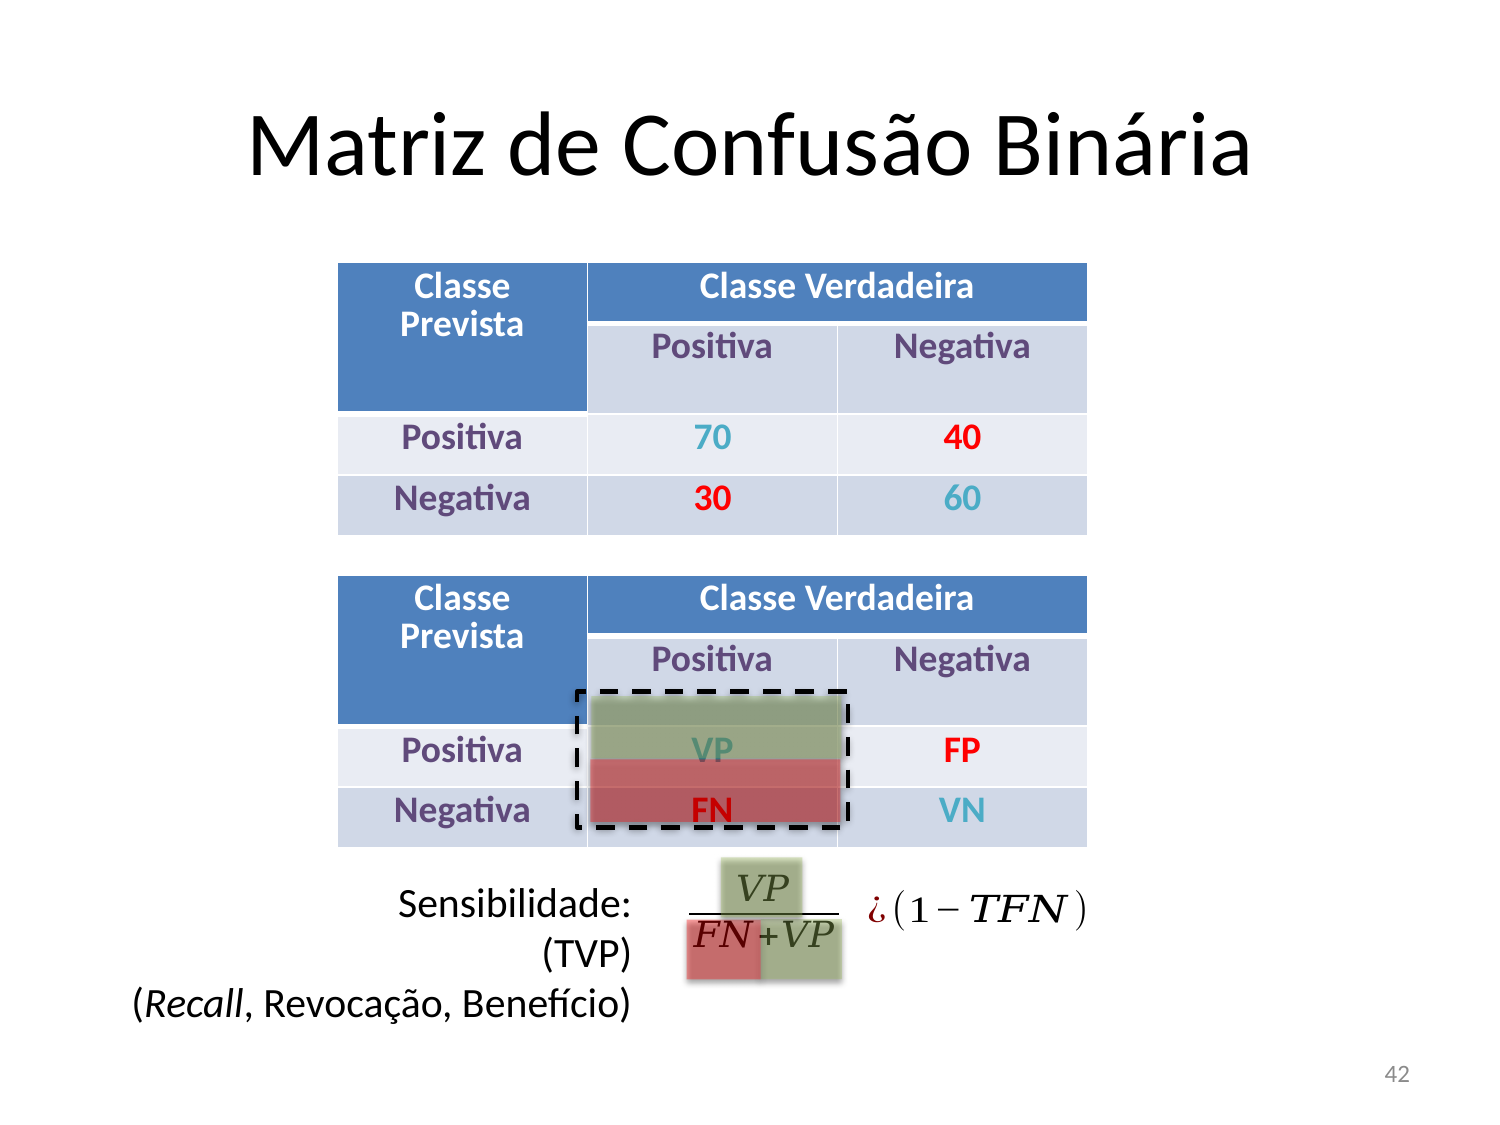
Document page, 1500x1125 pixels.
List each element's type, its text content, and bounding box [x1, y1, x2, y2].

table_cell 60 [838, 476, 1087, 535]
table_header Classe Prevista [338, 263, 587, 411]
text_box Sensibilidade: (TVP) (Recall, Revocação, Benefício) [116, 868, 648, 1034]
text_box [720, 857, 803, 918]
table_header Classe Verdadeira [588, 263, 1087, 321]
table_cell Negativa [838, 639, 1087, 725]
table_cell Positiva [588, 639, 837, 690]
table_cell VN [838, 788, 1087, 847]
text_box [686, 919, 761, 980]
table_cell 40 [838, 415, 1087, 474]
table_cell Positiva [588, 326, 837, 413]
table_cell Negativa [338, 788, 587, 847]
table_cell 70 [588, 415, 837, 474]
table_cell FN [588, 834, 837, 847]
table_header Classe Prevista [338, 576, 587, 724]
table_cell Positiva [338, 417, 587, 474]
text_box [591, 695, 842, 759]
table_cell Negativa [338, 476, 587, 535]
text_box [576, 691, 849, 828]
table_header Classe Verdadeira [588, 576, 1087, 633]
table_cell Positiva [338, 729, 571, 786]
table_cell Negativa [838, 326, 1087, 413]
text_box [590, 759, 841, 823]
table_cell 30 [588, 476, 837, 535]
table_cell FP [851, 727, 1087, 786]
text_box [767, 918, 843, 980]
title Matriz de Confusão Binária [75, 45, 1425, 233]
slide_number 42 [1074, 1042, 1425, 1103]
